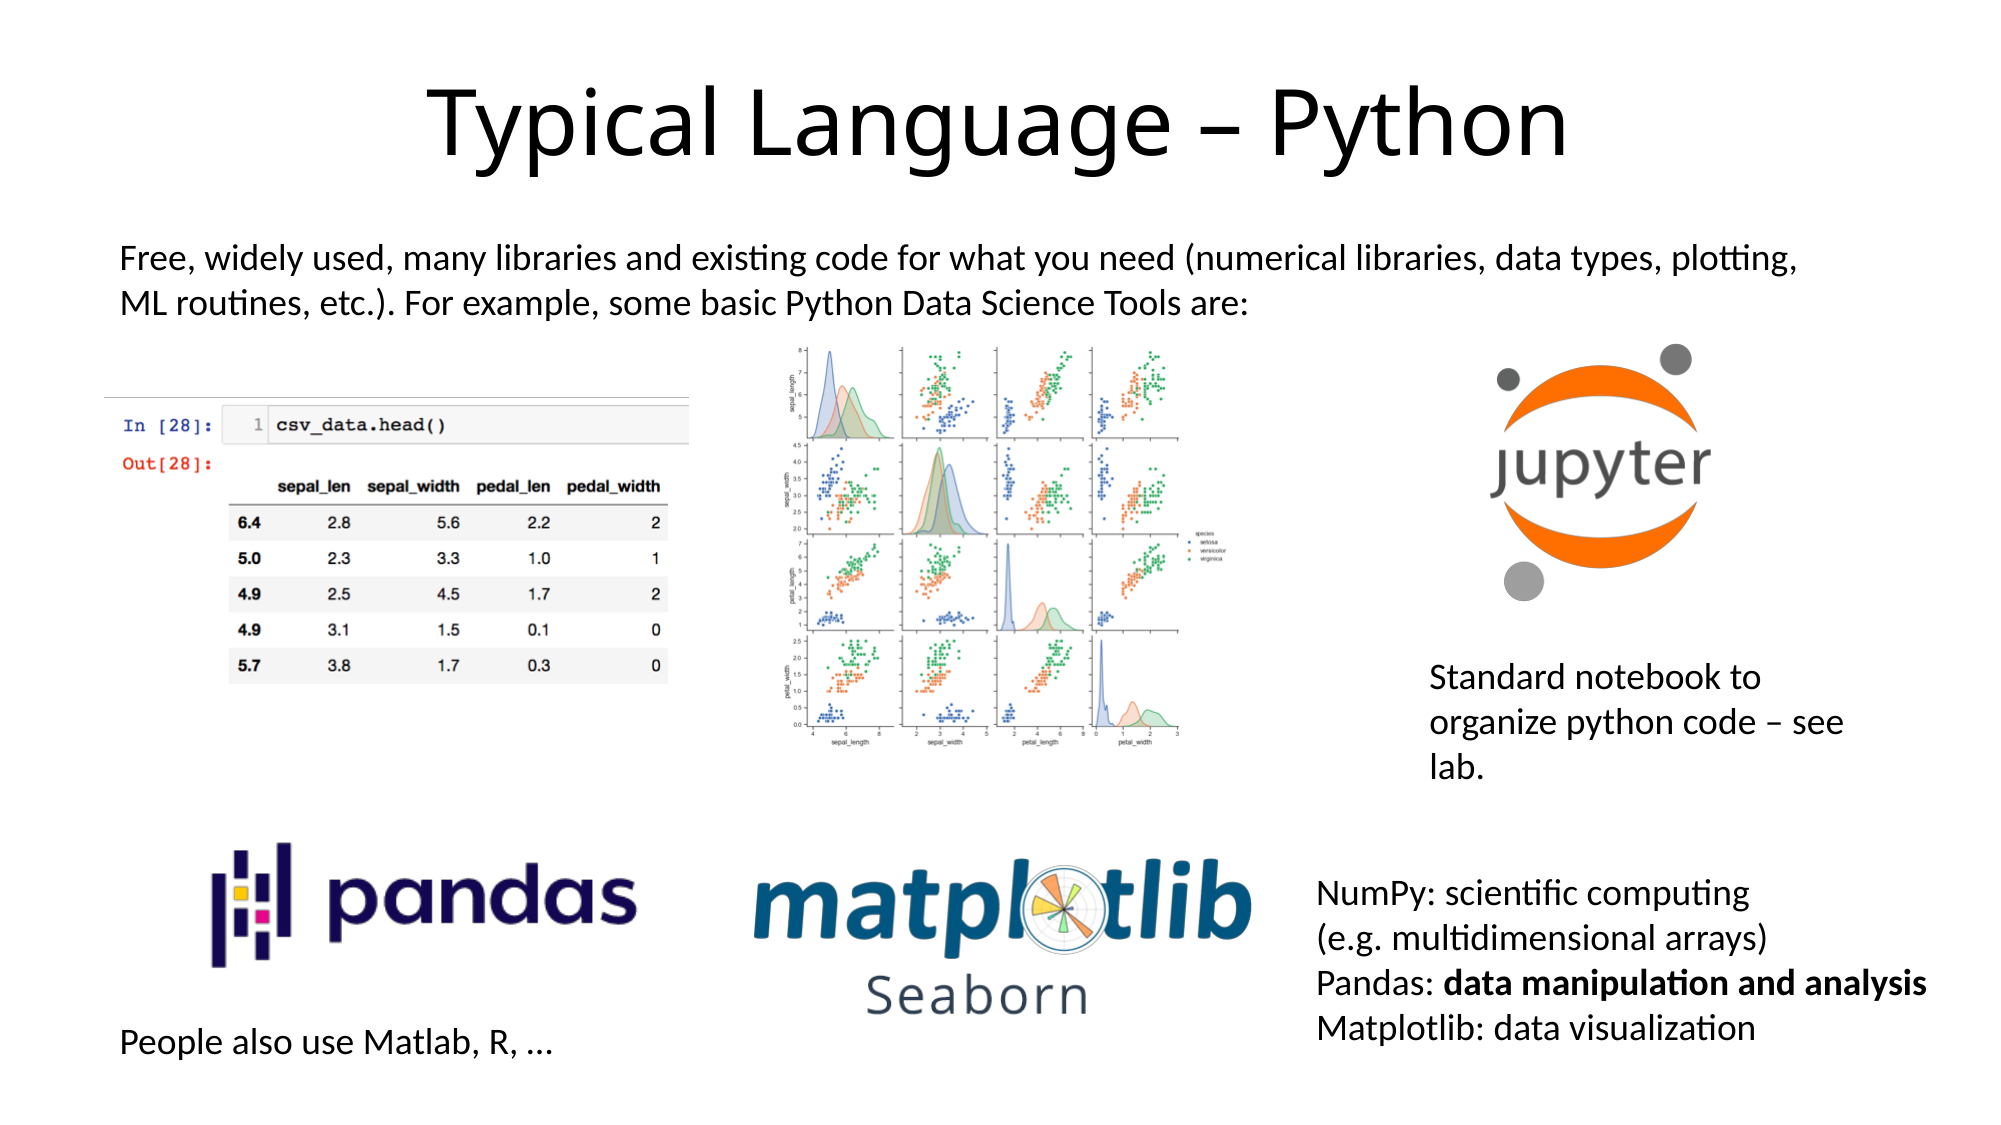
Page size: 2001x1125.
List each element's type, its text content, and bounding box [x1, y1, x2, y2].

text_box People also use Matlab, R, … [104, 1009, 1830, 1070]
picture [104, 397, 689, 697]
title Typical Language – Python [137, 59, 1863, 192]
picture [191, 812, 658, 999]
text_box Standard notebook to organize python code – see lab. [1414, 644, 1863, 795]
text_box Free, widely used, many libraries and existing code for what you need (numerical libraries, data types, plotting, ML routines, etc.). For example, some basic Python Data Science Tools are: [104, 225, 1830, 331]
text_box NumPy: scientific computing (e.g. multidimensional arrays) Pandas: data manipulation and analysis Matplotlib: data visualization [1301, 815, 2000, 1056]
picture [732, 840, 1280, 1039]
picture [1487, 340, 1715, 603]
picture [780, 343, 1232, 750]
